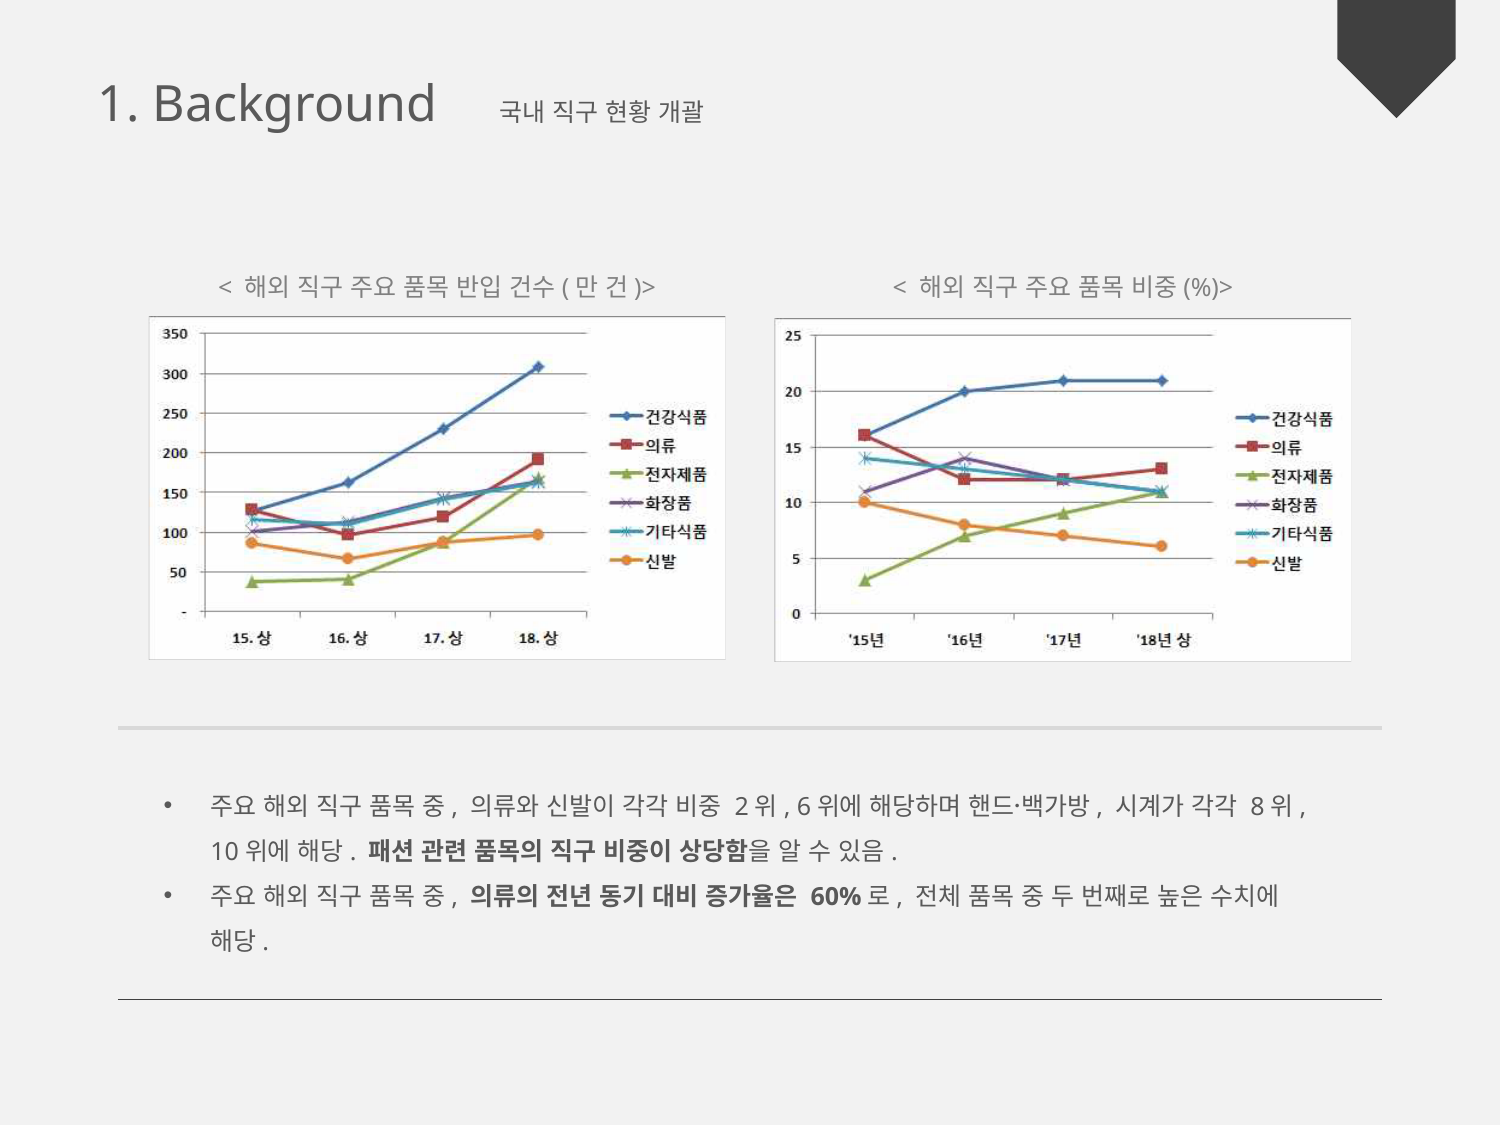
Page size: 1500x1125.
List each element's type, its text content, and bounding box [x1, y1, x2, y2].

text_box < 해외 직구 주요 품목 반입 건수(만 건)> [179, 249, 695, 310]
picture [774, 318, 1352, 662]
text_box 1. Background 국내 직구 현황 개괄 [83, 64, 727, 140]
picture [148, 315, 726, 660]
text_box 주요 해외 직구 품목 중, 의류와 신발이 각각 비중 2위, 6위에 해당하며 핸드백〮가방, 시계가 각각 8위, 10위에 해당. 패션 관련 품목의 직구 비중이 상당함을 알 수 있음. 주요 해외 직구 품목 중, 의류의 전년 동기 대비 증가율은 60%로, 전체 품목 중 두 번째로 높은 수치에 해당. [148, 768, 1338, 963]
text_box [1335, 0, 1458, 121]
text_box < 해외 직구 주요 품목 비중(%)> [805, 249, 1321, 310]
